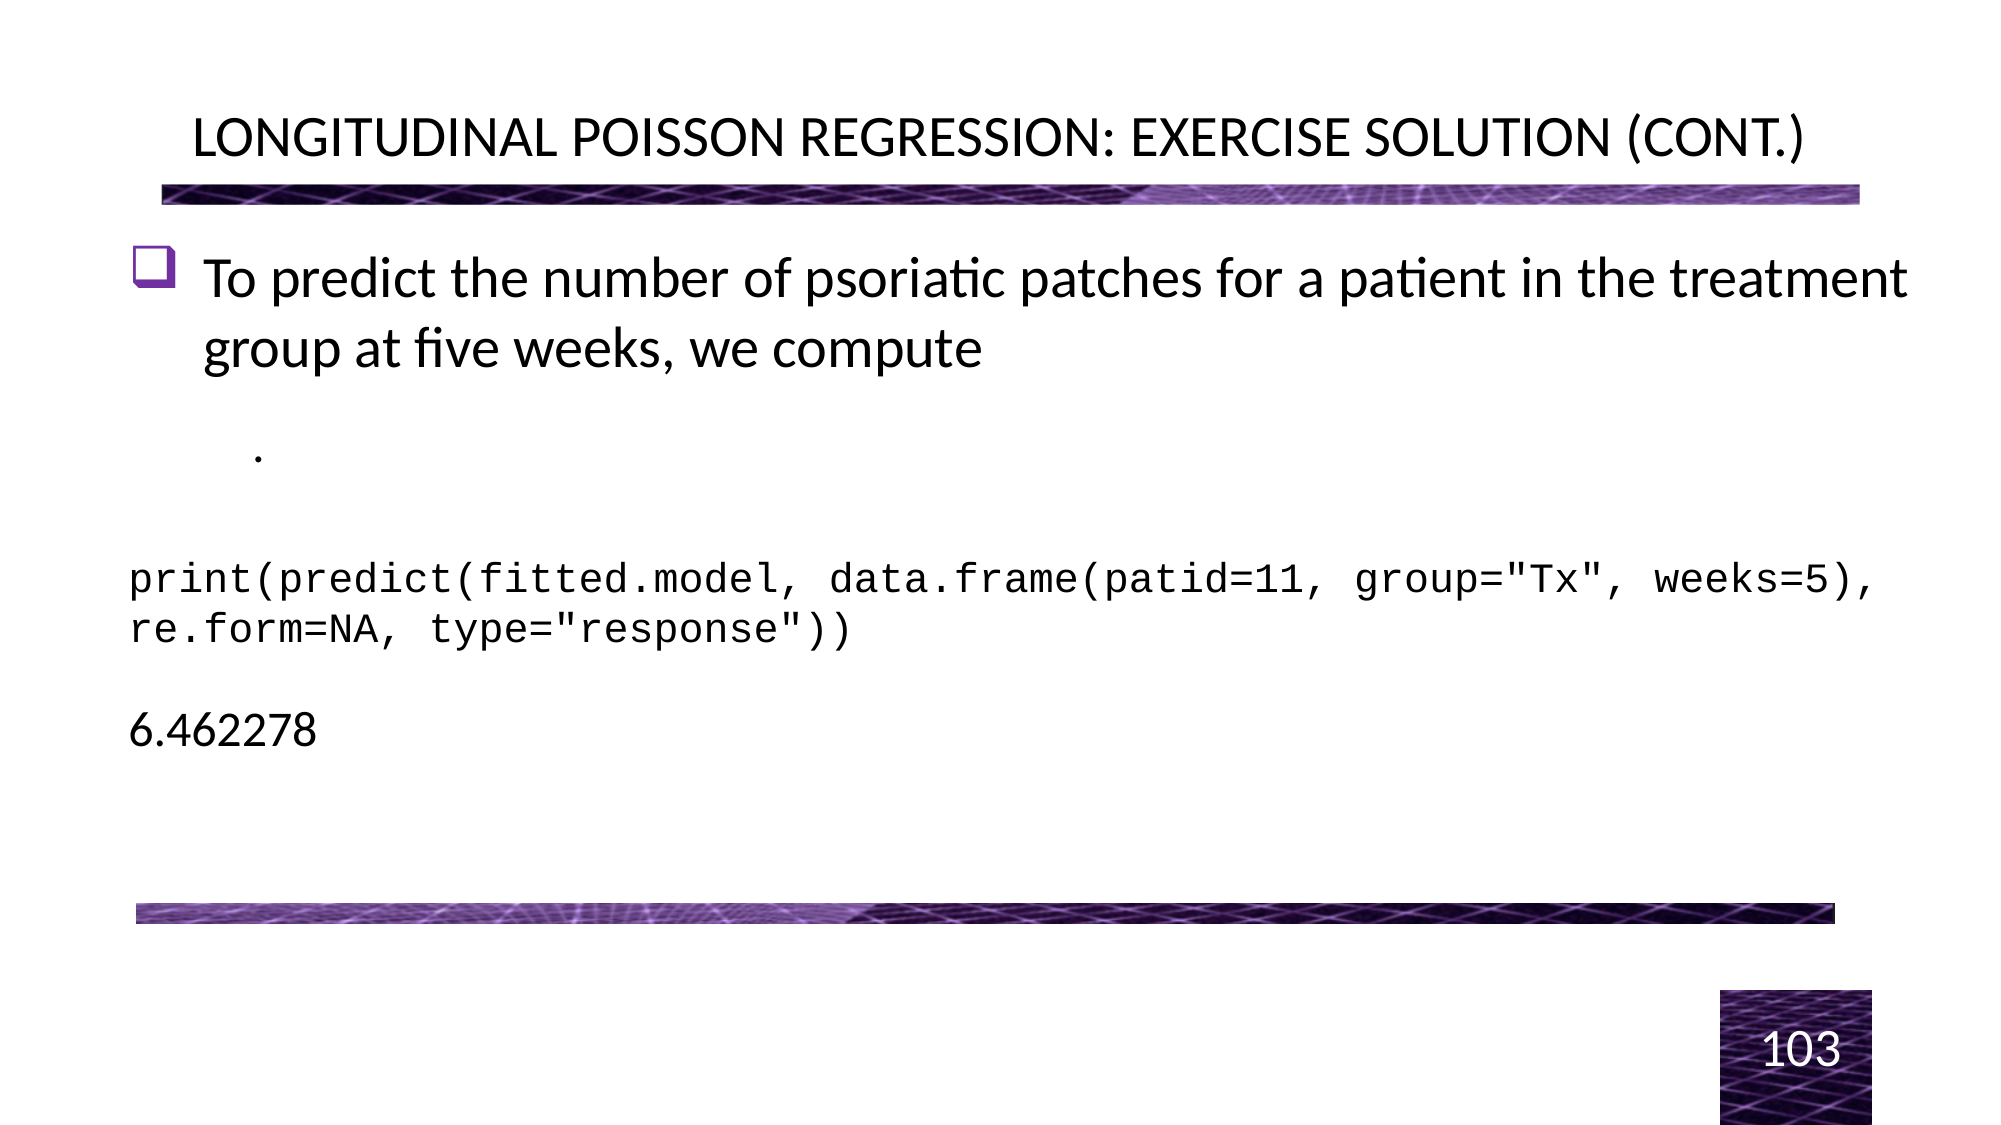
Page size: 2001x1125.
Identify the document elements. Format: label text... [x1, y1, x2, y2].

text_box LONGITUDINAL POISSON REGRESSION: EXERCISE SOLUTION (CONT.) [136, 66, 1864, 199]
picture [161, 184, 1860, 205]
picture [1720, 990, 1873, 1125]
picture [136, 903, 1835, 924]
